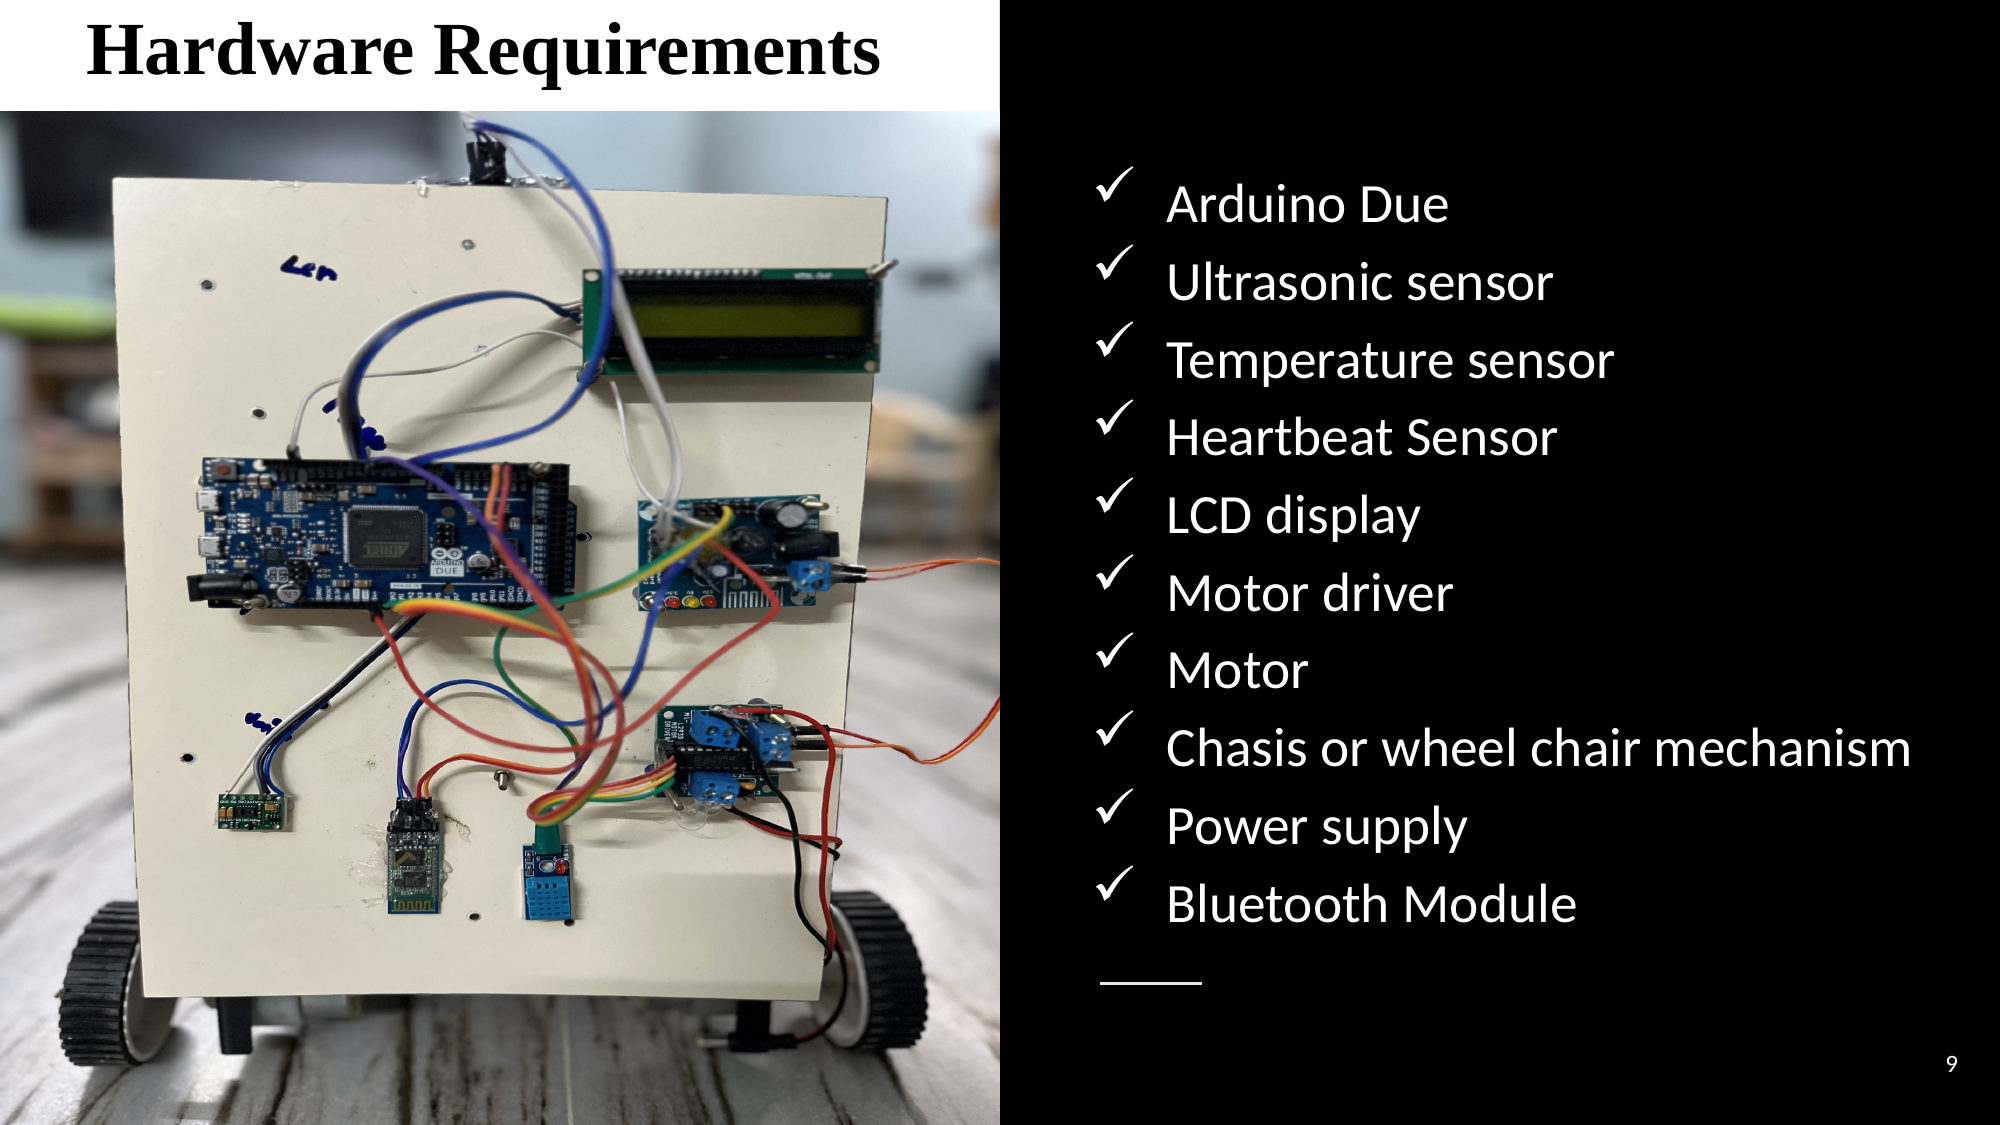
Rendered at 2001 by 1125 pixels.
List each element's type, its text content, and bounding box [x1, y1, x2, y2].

title Hardware Requirements [42, 21, 927, 111]
picture [0, 111, 1000, 1125]
slide_number 9 [1853, 1019, 1974, 1106]
list Arduino Due Ultrasonic sensor Temperature sensor Heartbeat Sensor LCD display Motor driver Motor Chasis or wheel chair mechanism Power supply Bluetooth Module [1071, 158, 2000, 967]
